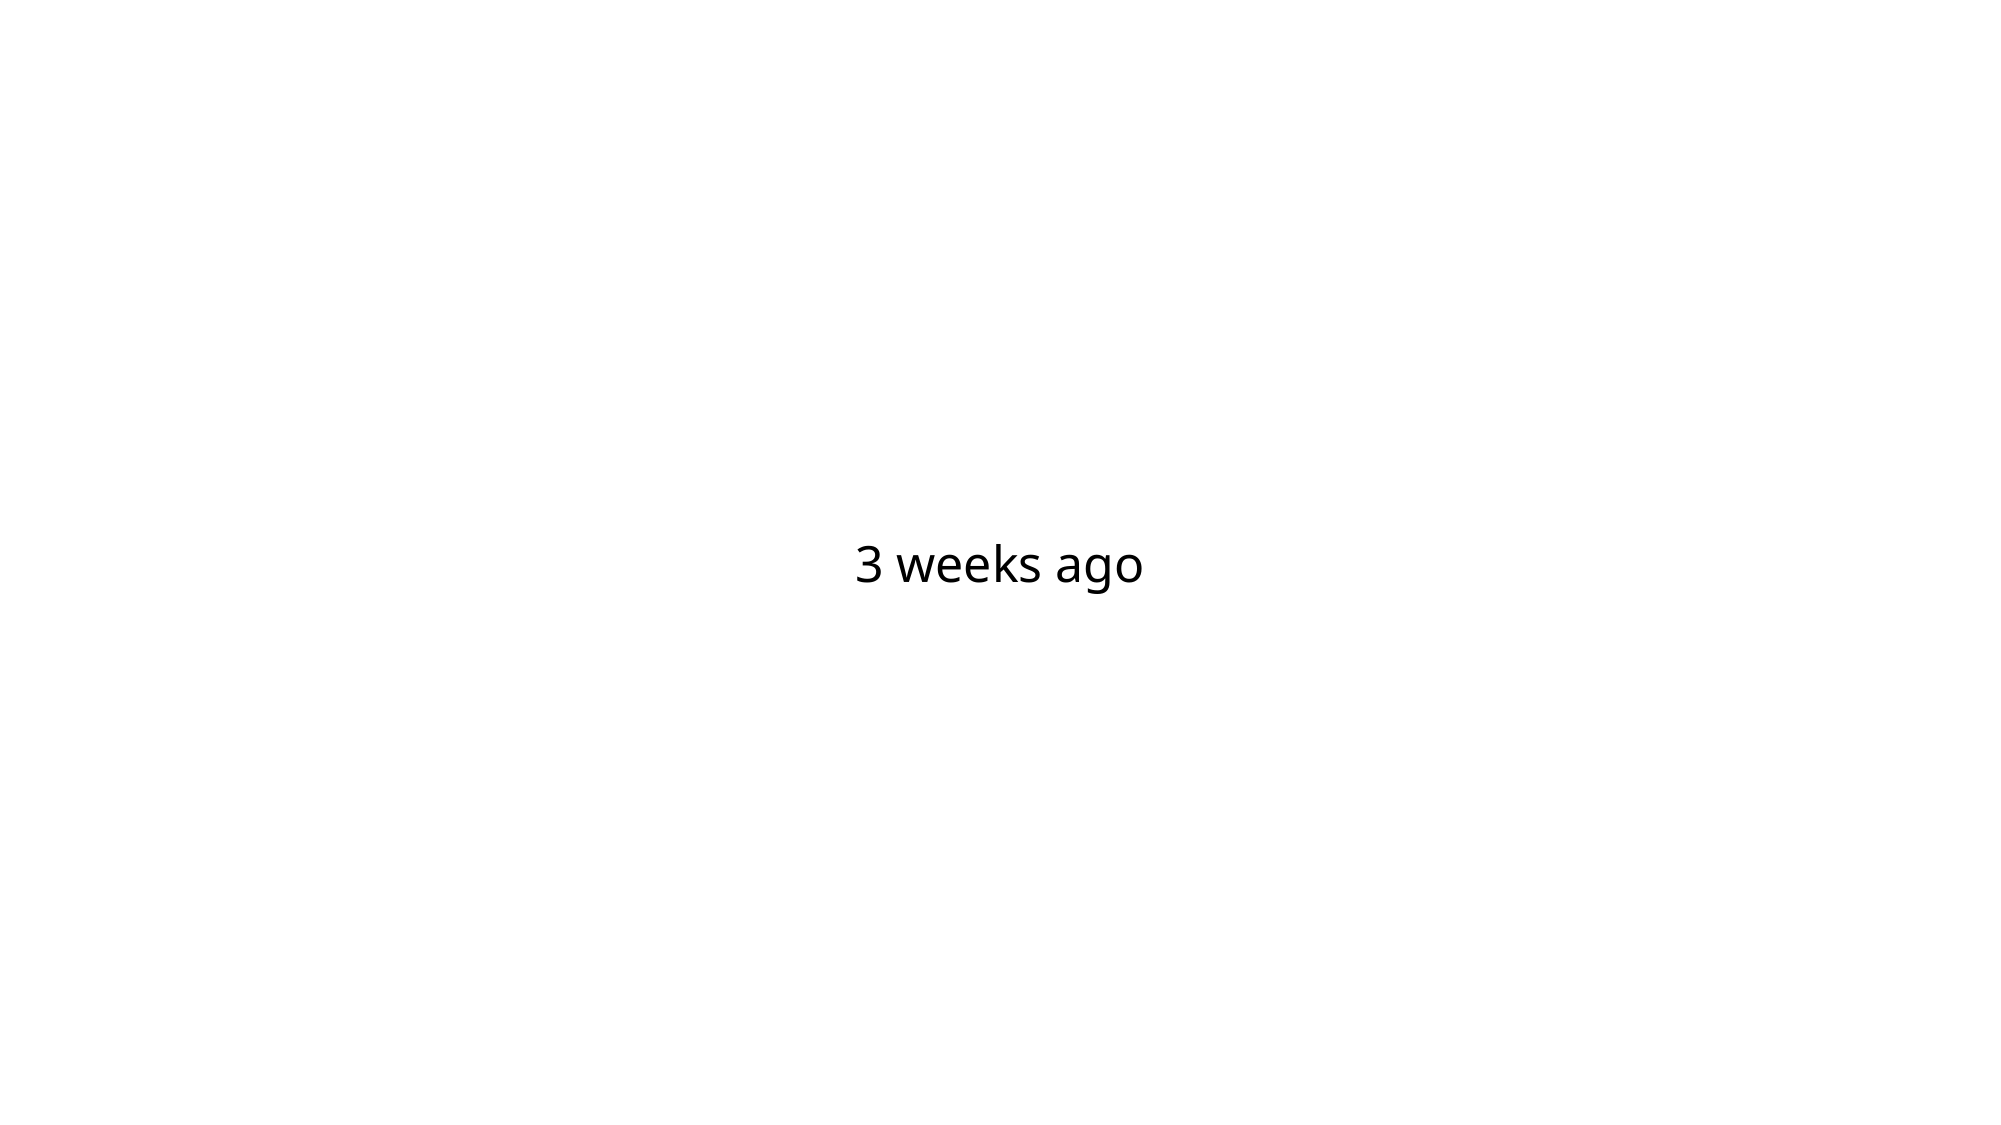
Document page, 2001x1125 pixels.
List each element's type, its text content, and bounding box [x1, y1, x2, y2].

text_box 3 weeks ago [840, 524, 1160, 600]
